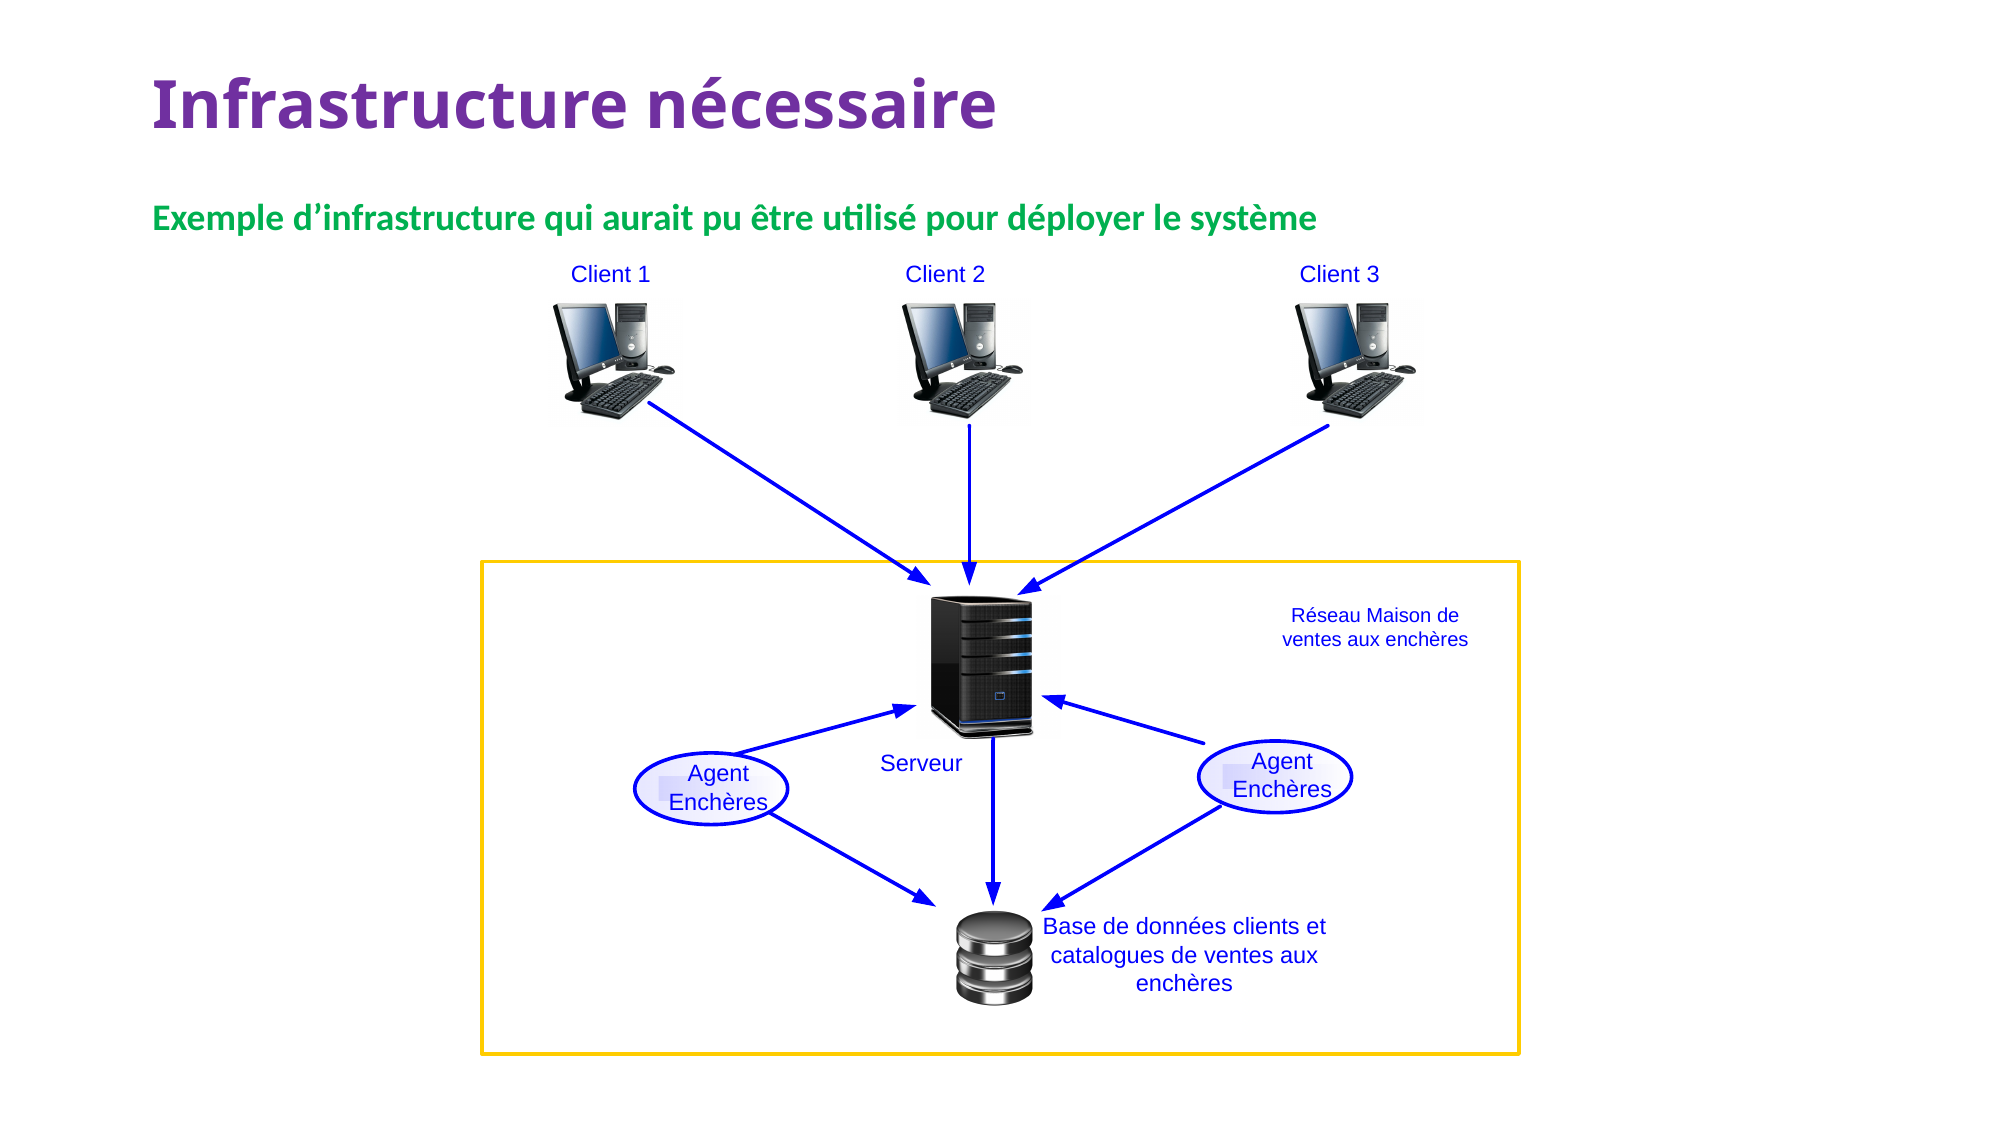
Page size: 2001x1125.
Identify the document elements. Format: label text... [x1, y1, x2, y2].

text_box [454, 258, 1546, 1081]
text_box Exemple d’infrastructure qui aurait pu être utilisé pour déployer le système [137, 185, 1449, 246]
title Infrastructure nécessaire [137, 59, 1863, 156]
